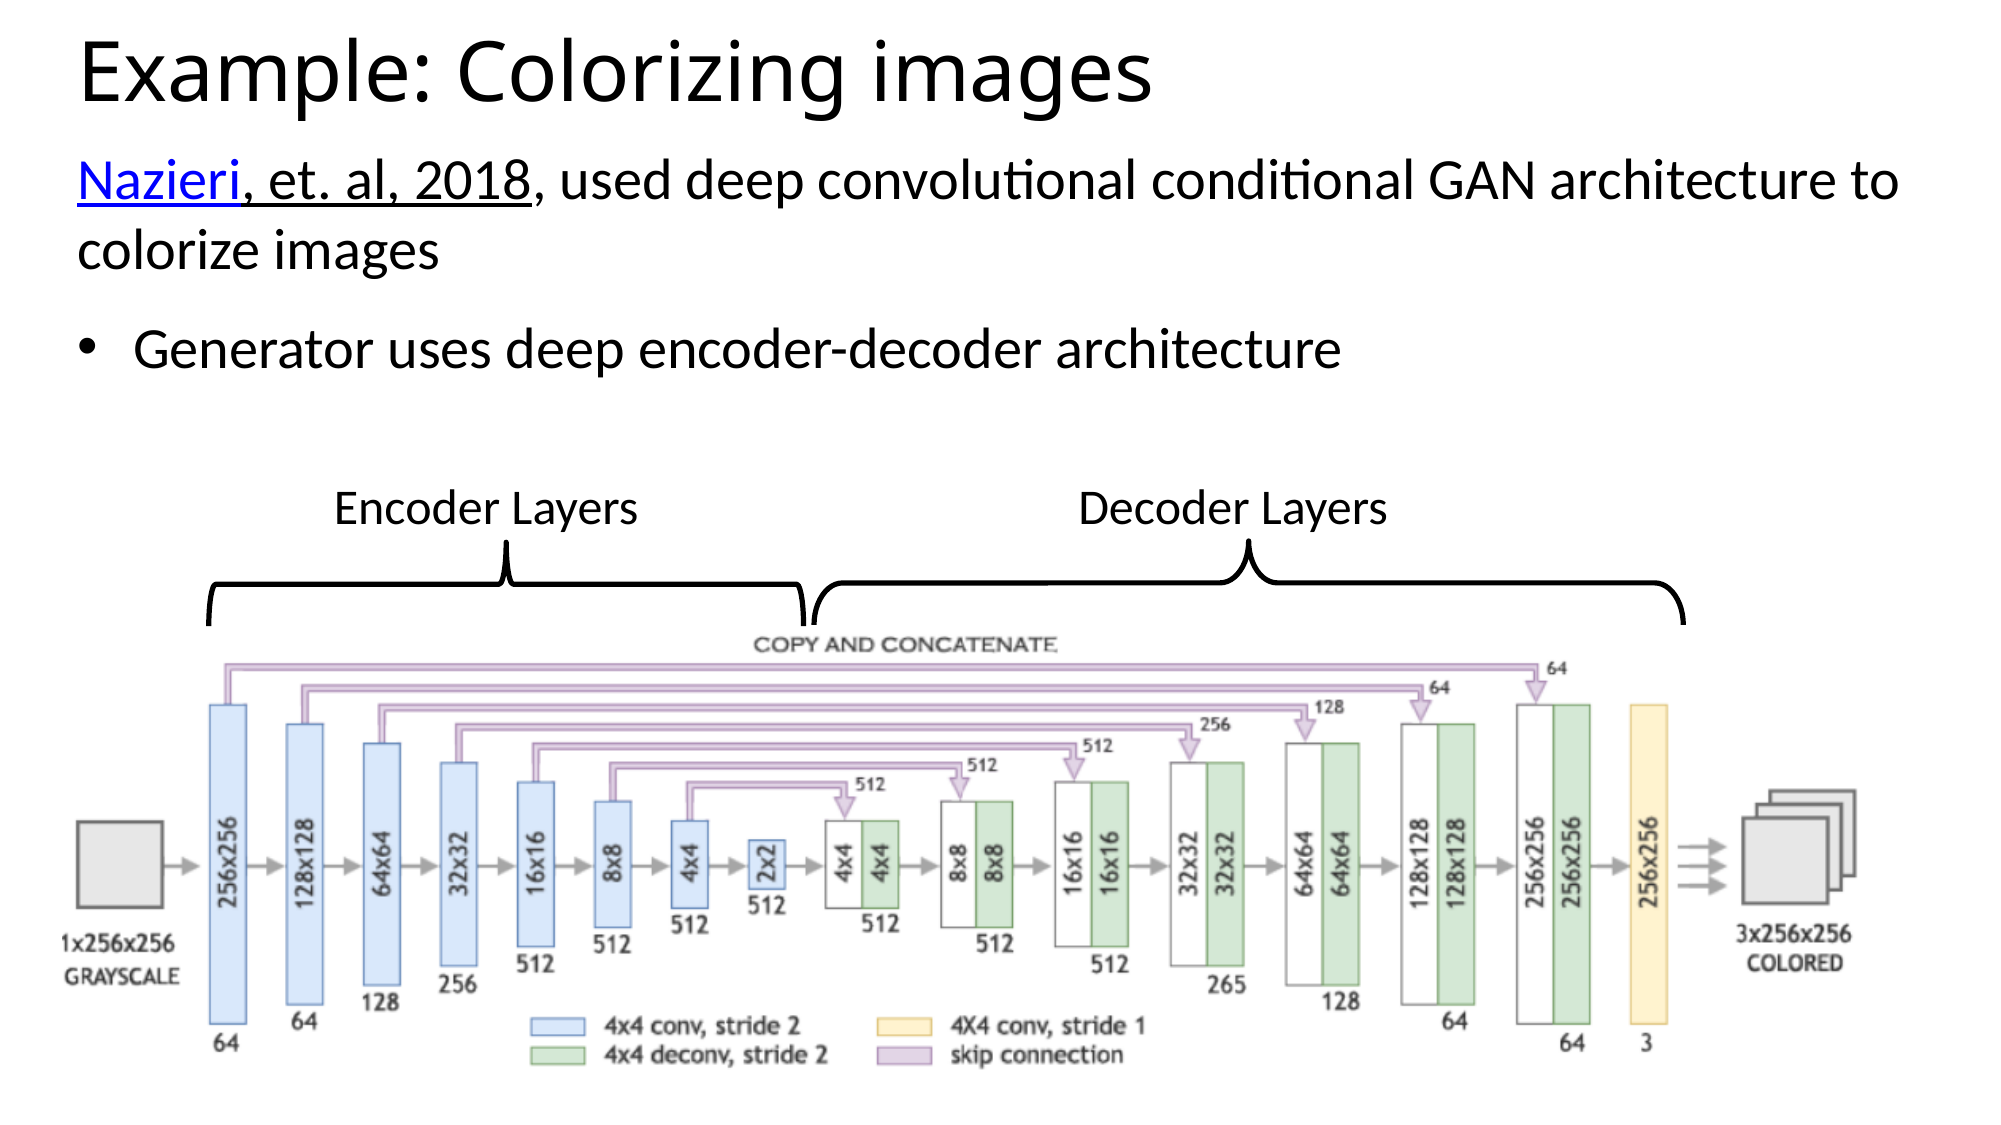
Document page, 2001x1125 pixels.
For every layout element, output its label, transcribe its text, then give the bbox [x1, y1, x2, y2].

list Nazieri, et. al, 2018, used deep convolutional conditional GAN architecture to colorize images Generator uses deep encoder-decoder architecture [62, 133, 1953, 1048]
text_box Decoder Layers [1034, 467, 1433, 542]
title Example: Colorizing images [62, 29, 1953, 133]
text_box [813, 542, 1685, 624]
picture [61, 627, 1870, 1096]
text_box Encoder Layers [307, 467, 665, 542]
text_box [208, 542, 805, 624]
